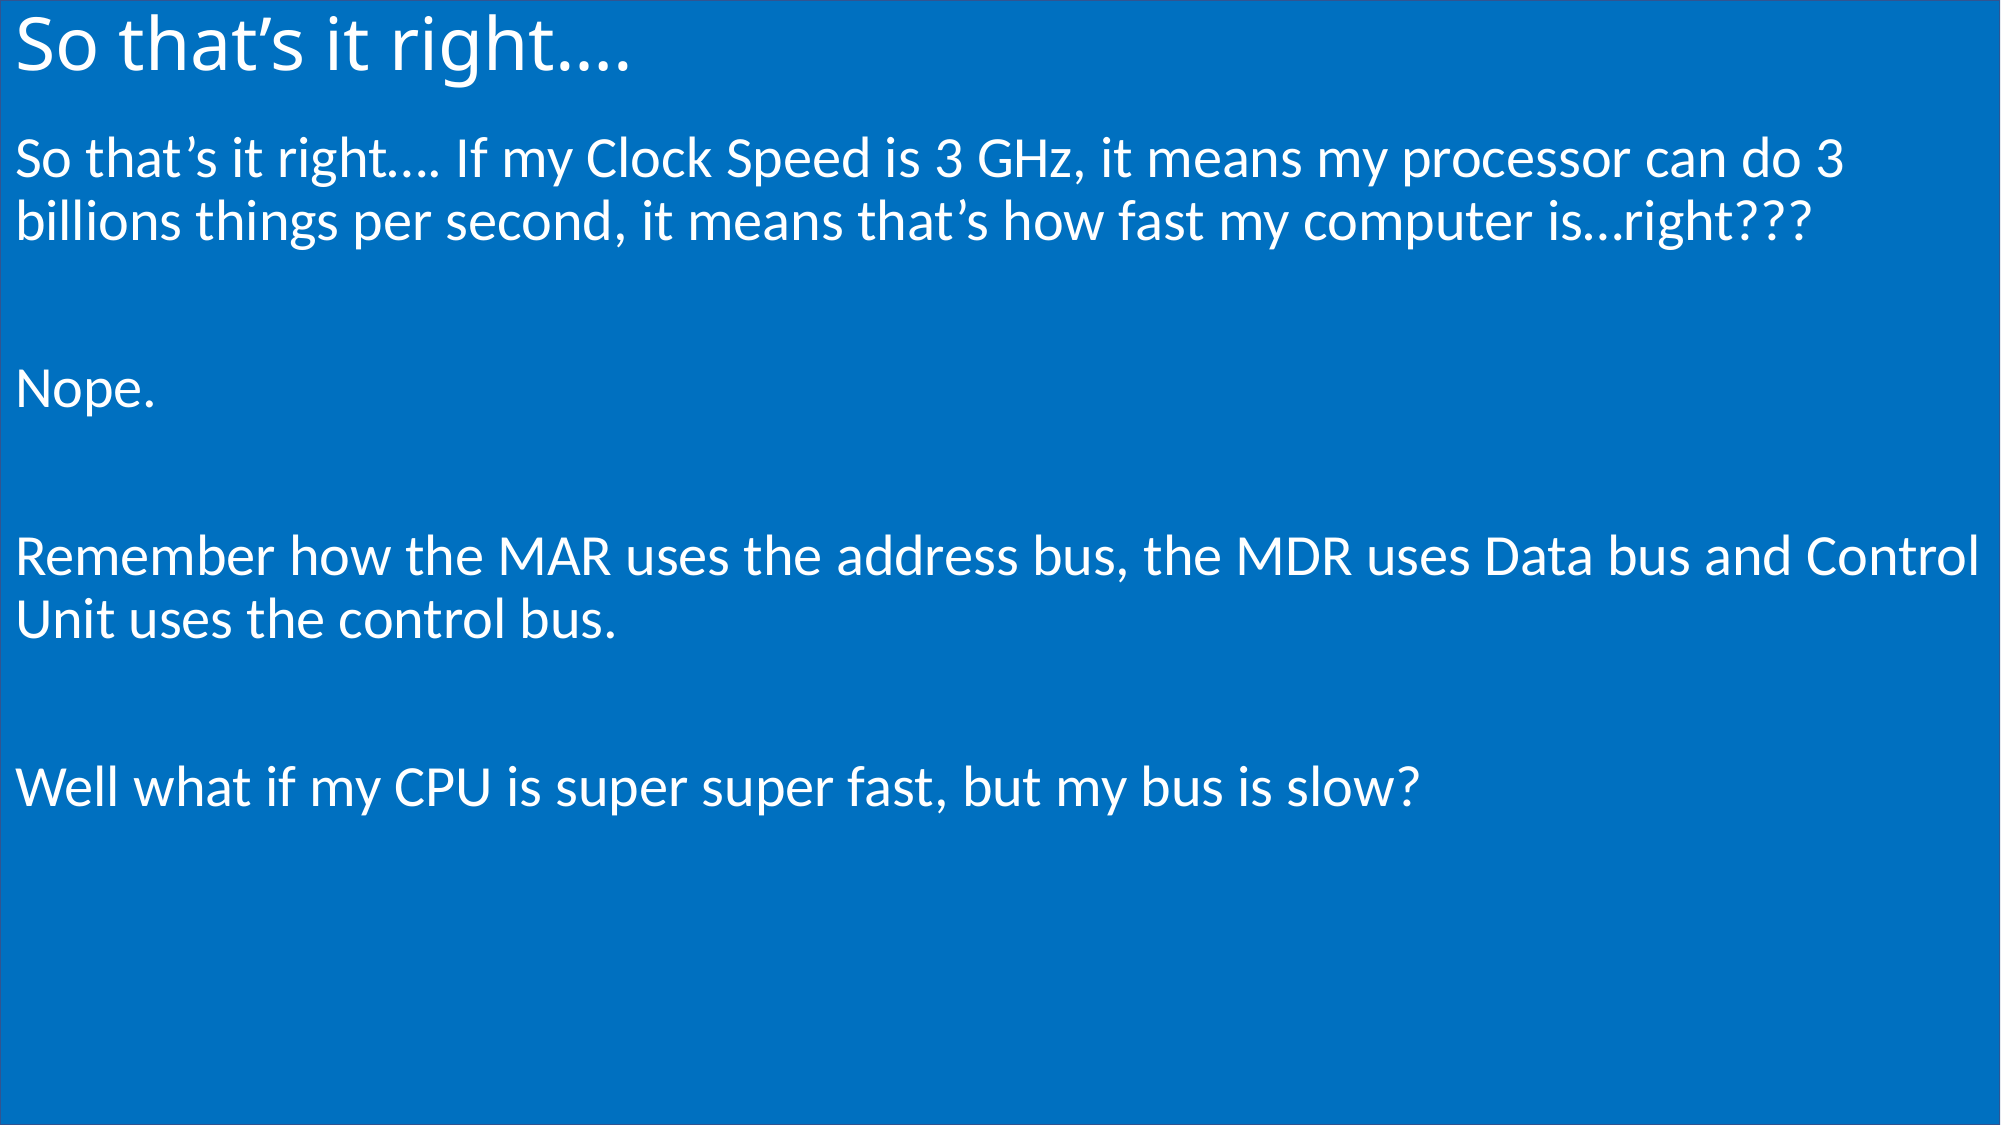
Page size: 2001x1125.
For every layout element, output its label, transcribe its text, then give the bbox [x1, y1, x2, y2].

list So that’s it right…. If my Clock Speed is 3 GHz, it means my processor can do 3 billions things per second, it means that’s how fast my computer is…right??? Nope. Remember how the MAR uses the address bus, the MDR uses Data bus and Control Unit uses the control bus. Well what if my CPU is super super fast, but my bus is slow? [0, 119, 2000, 1125]
title So that’s it right…. [0, 0, 2000, 95]
